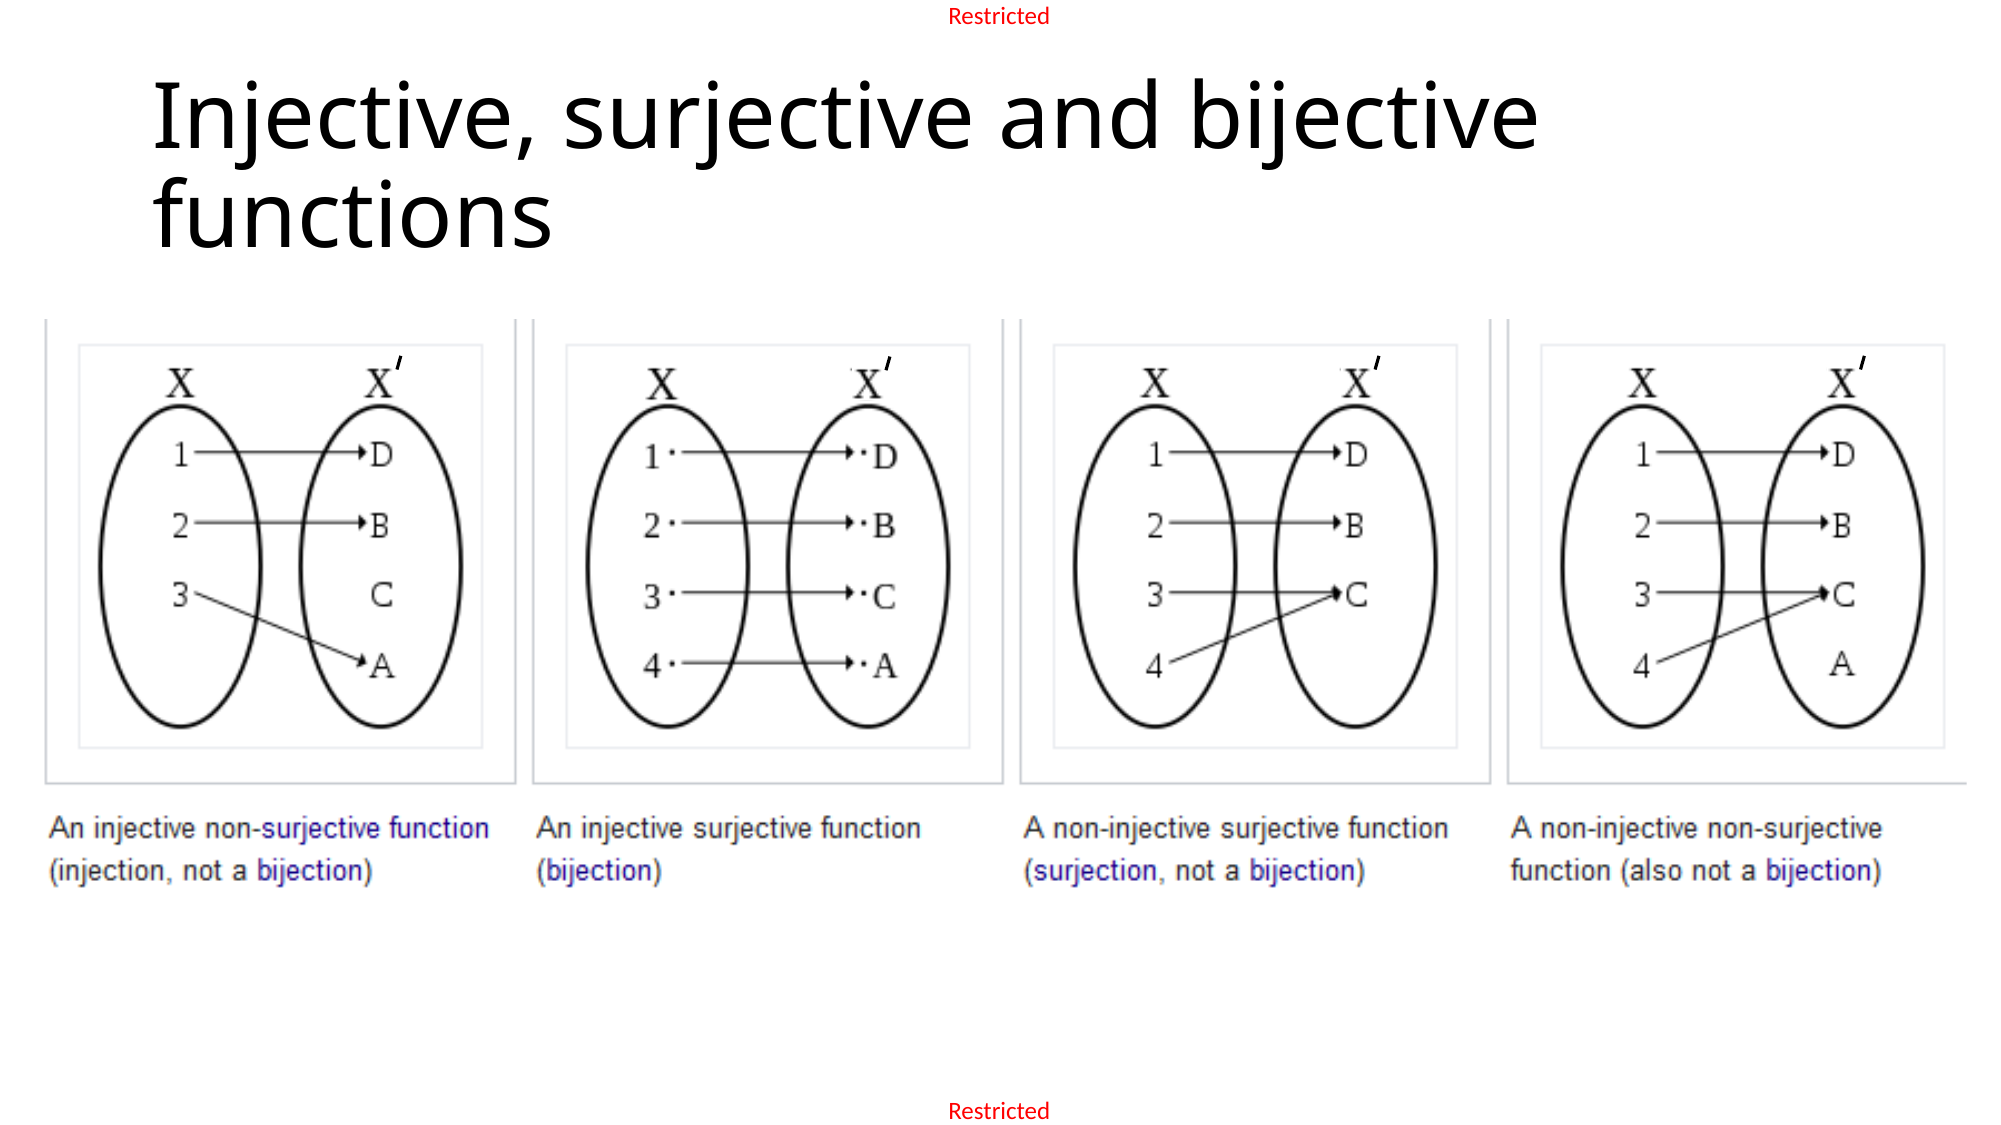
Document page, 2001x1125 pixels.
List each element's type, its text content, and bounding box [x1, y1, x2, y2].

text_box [1375, 355, 1379, 370]
picture [32, 319, 1967, 912]
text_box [1860, 355, 1865, 370]
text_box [886, 356, 890, 371]
title Injective, surjective and bijective functions [137, 59, 1863, 278]
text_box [396, 355, 401, 370]
